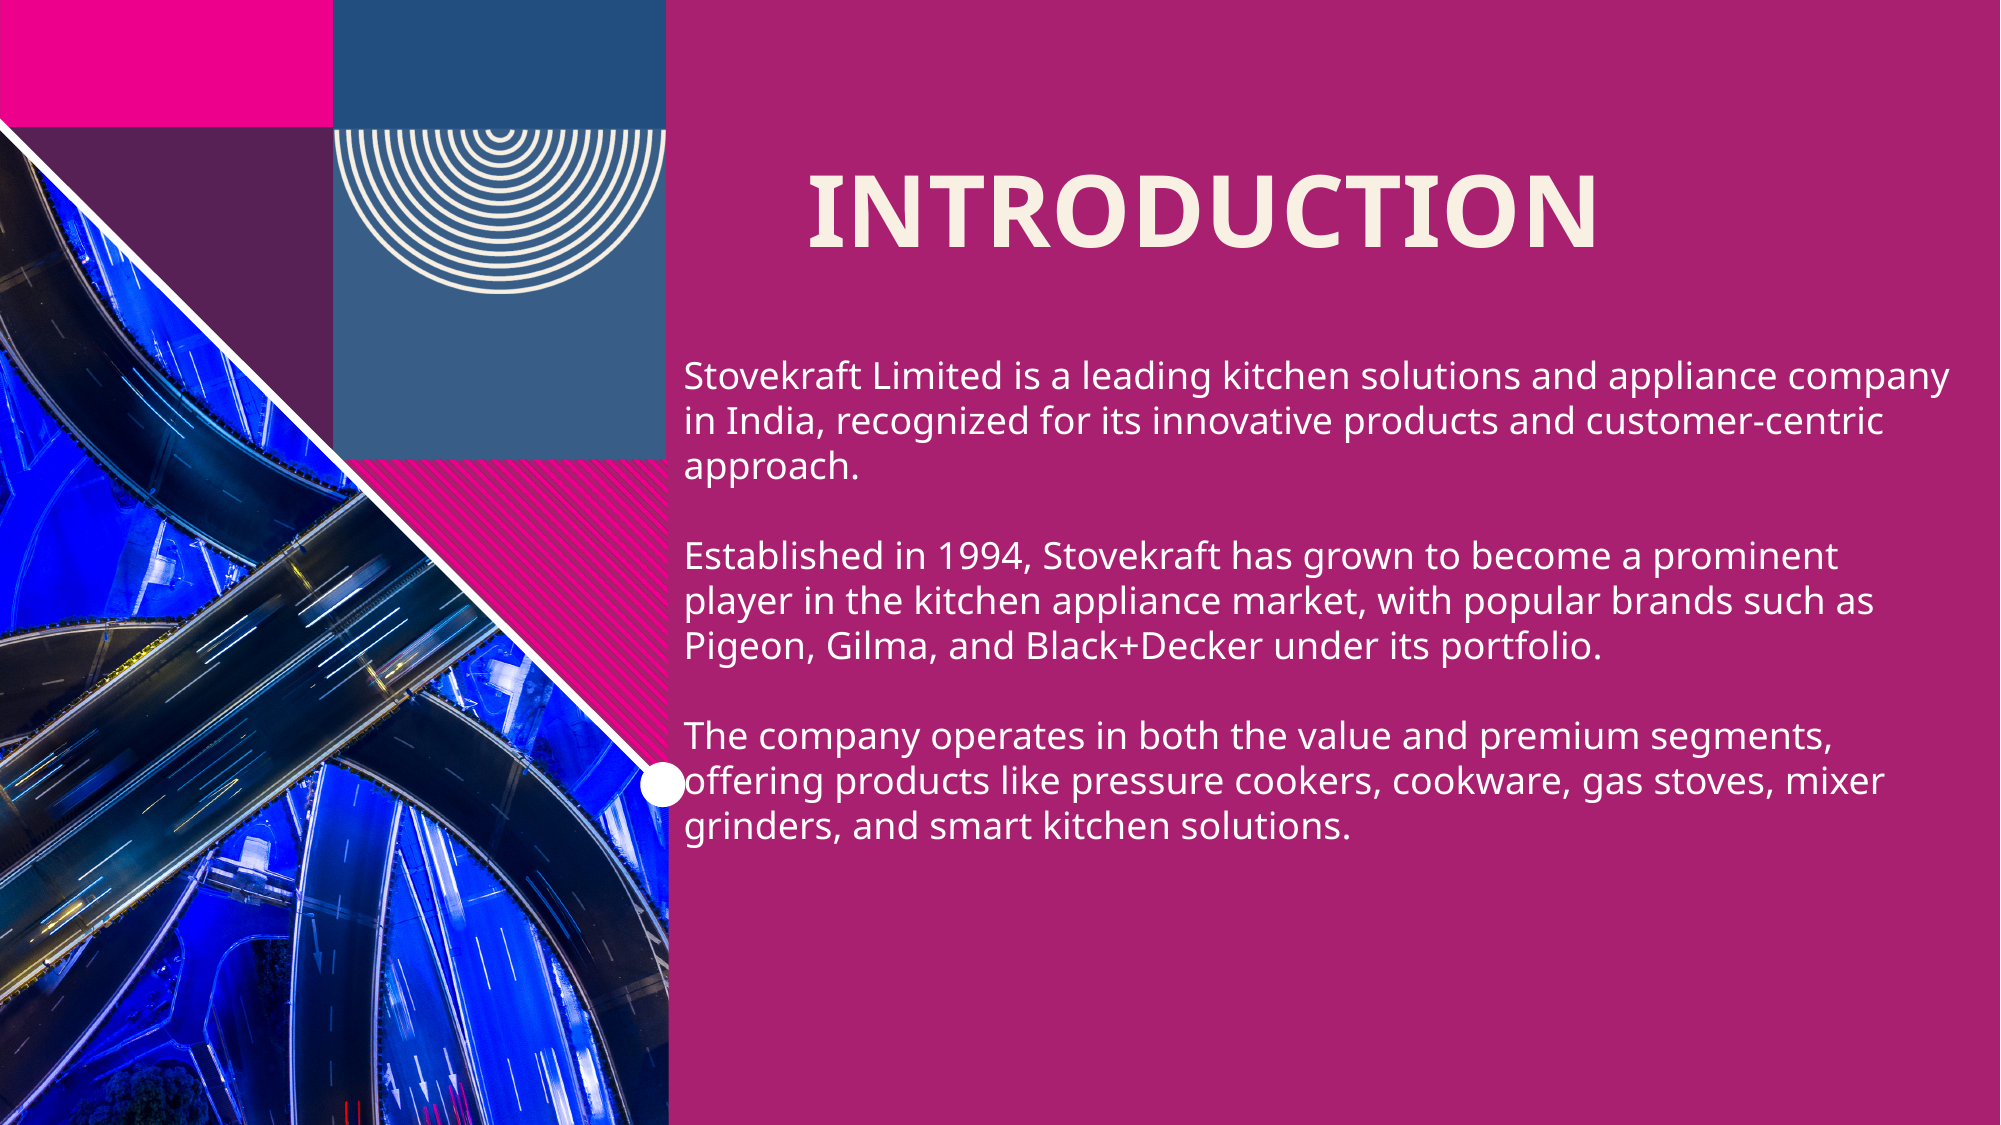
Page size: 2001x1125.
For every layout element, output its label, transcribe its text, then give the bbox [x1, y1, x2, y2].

title Introduction [792, 108, 1875, 322]
picture [0, 124, 669, 1125]
text_box Stovekraft Limited is a leading kitchen solutions and appliance company in India, recognized for its innovative products and customer-centric approach. Established in 1994, Stovekraft has grown to become a prominent player in the kitchen appliance market, with popular brands such as Pigeon, Gilma, and Black+Decker under its portfolio. The company operates in both the value and premium segments, offering products like pressure cookers, cookware, gas stoves, mixer grinders, and smart kitchen solutions. [669, 344, 1969, 900]
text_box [0, 108, 667, 789]
